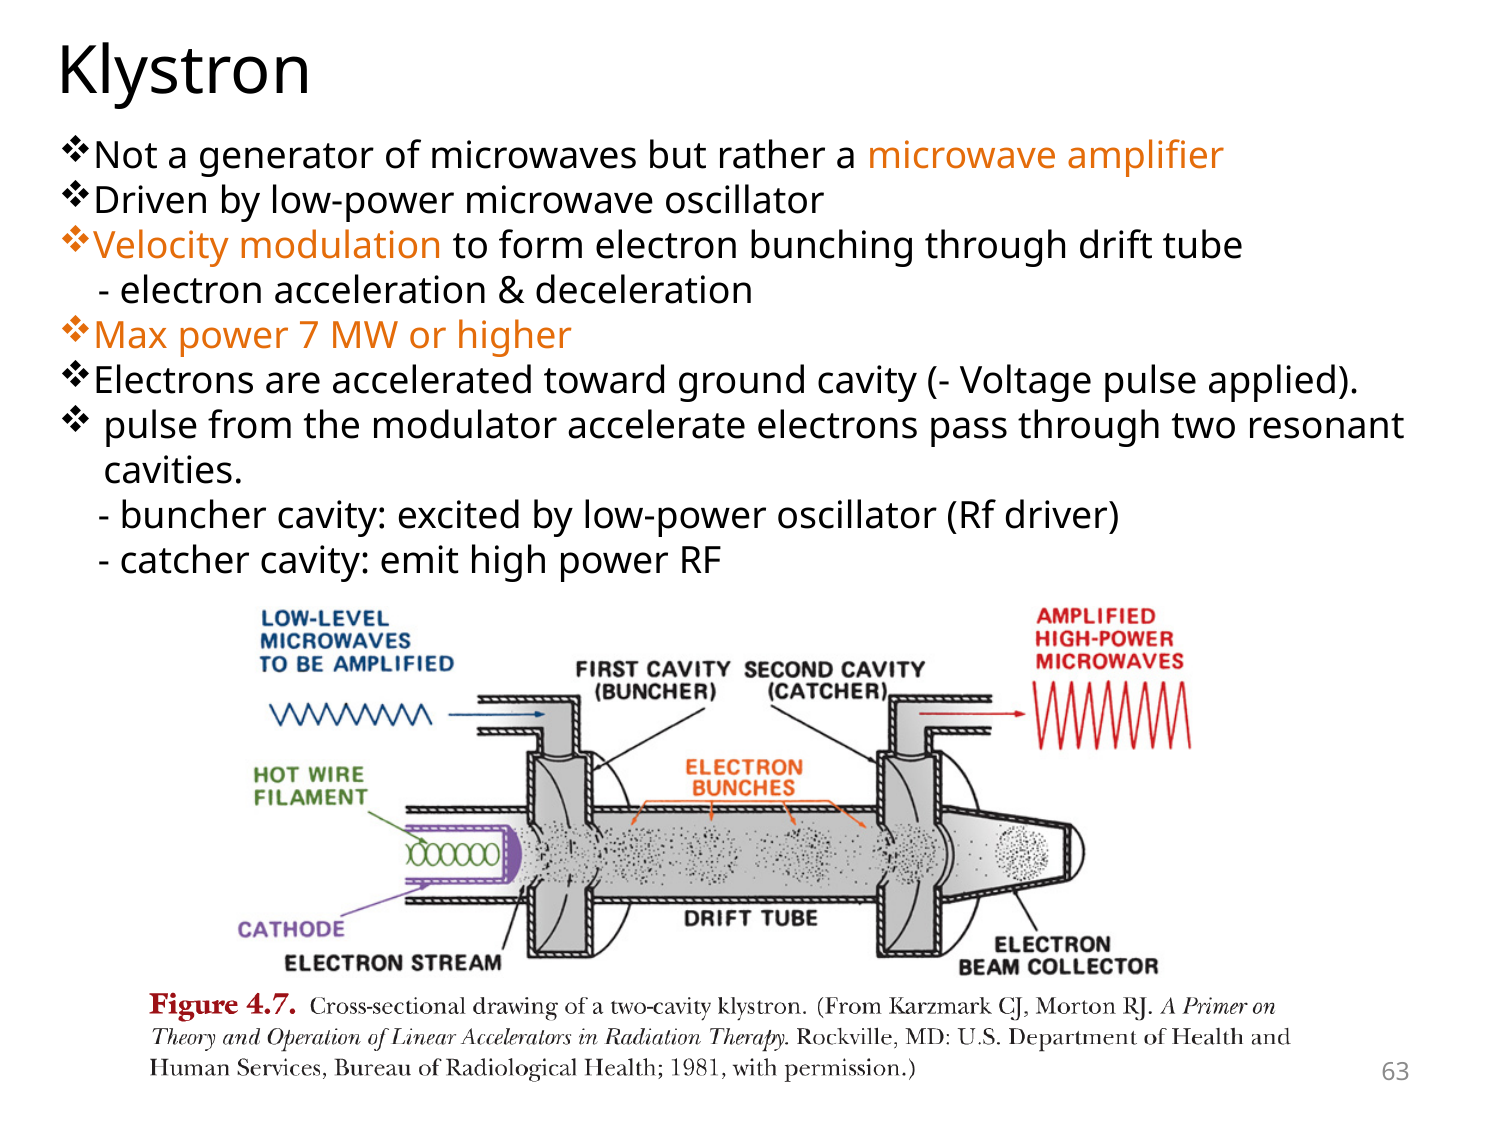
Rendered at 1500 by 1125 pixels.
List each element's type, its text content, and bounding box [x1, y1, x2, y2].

picture [236, 606, 1193, 979]
picture [141, 988, 1297, 1085]
text_box Not a generator of microwaves but rather a microwave amplifier Driven by low-power microwave oscillator Velocity modulation to form electron bunching through drift tube - electron acceleration & deceleration Max power 7 MW or higher Electrons are accelerated toward ground cavity (- Voltage pulse applied). pulse from the modulator accelerate electrons pass through two resonant cavities. - buncher cavity: excited by low-power oscillator (Rf driver) - catcher cavity: emit high power RF [44, 123, 1432, 589]
text_box Klystron [41, 19, 715, 114]
slide_number 63 [1074, 1042, 1425, 1103]
